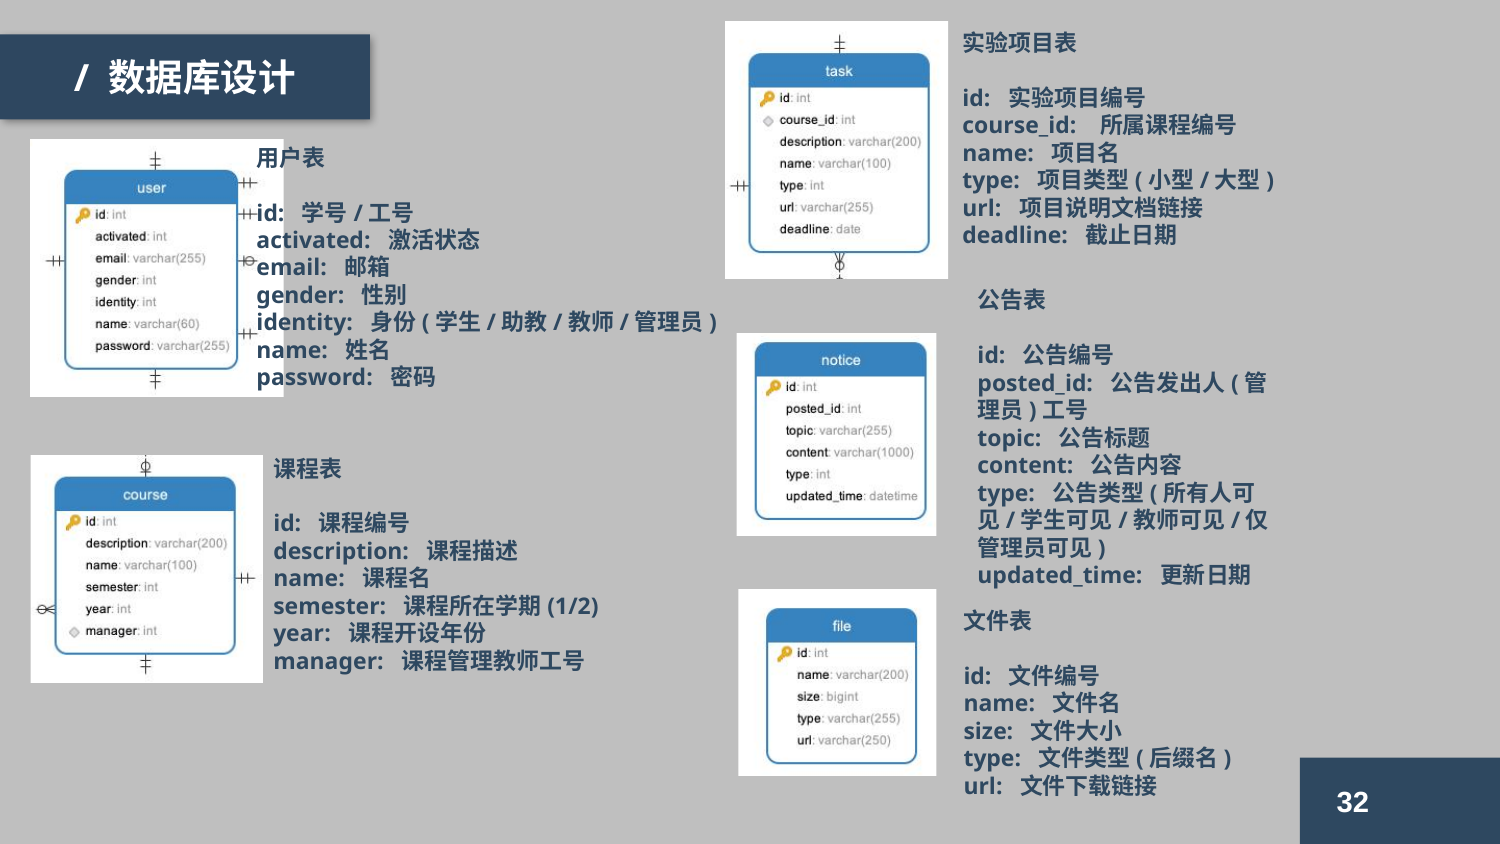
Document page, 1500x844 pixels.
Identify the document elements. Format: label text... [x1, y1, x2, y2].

picture [738, 589, 937, 777]
text_box [1298, 755, 1500, 844]
picture [736, 332, 937, 537]
picture [29, 139, 284, 398]
picture [724, 21, 949, 279]
text_box 用户表 id: 学号/工号 activated: 激活状态 email: 邮箱 gender: 性别 identity: 身份(学生/助教/教师/管理员) name: 姓名 password: 密码 [241, 135, 732, 398]
picture [30, 455, 264, 684]
text_box 课程表 id: 课程编号 description: 课程描述 name: 课程名 semester: 课程所在学期(1/2) year: 课程开设年份 manager: 课程管理教师工号 [258, 446, 614, 682]
text_box / 数据库设计 [0, 32, 372, 122]
text_box 文件表 id: 文件编号 name: 文件名 size: 文件大小 type: 文件类型(后缀名) url: 文件下载链接 [948, 599, 1247, 807]
text_box 实验项目表 id: 实验项目编号 course_id: 所属课程编号 name: 项目名 type: 项目类型(小型/大型) url: 项目说明文档链接 deadline: 截止日期 [950, 21, 1289, 256]
text_box 32 [1321, 776, 1398, 826]
text_box 公告表 id: 公告编号 posted_id: 公告发出人(管理员)工号 topic: 公告标题 content: 公告内容 type: 公告类型(所有人可见/学生可见/教师可见/仅管理员可见) updated_time: 更新日期 [962, 278, 1291, 596]
